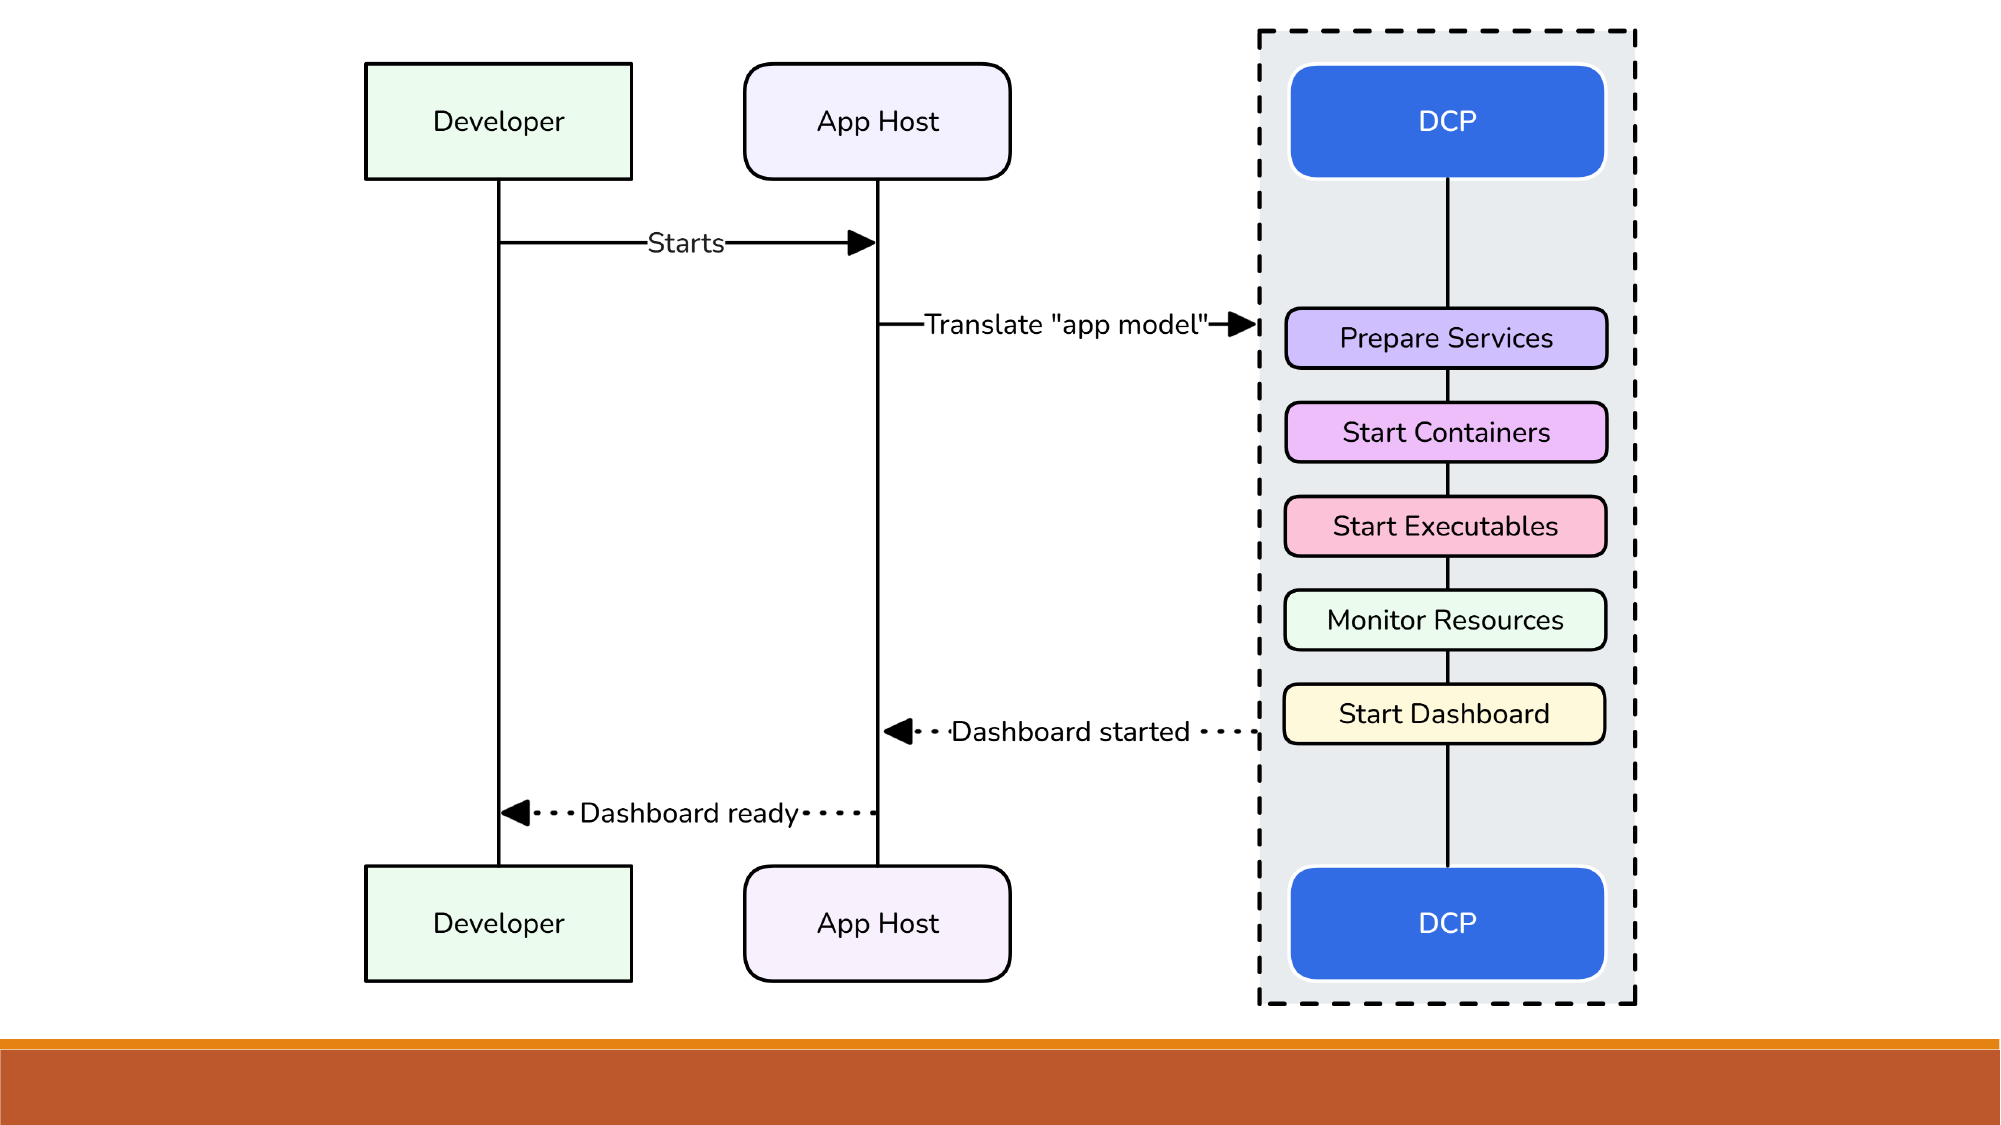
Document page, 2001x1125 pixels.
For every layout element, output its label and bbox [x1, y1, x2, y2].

picture [347, 12, 1653, 1022]
